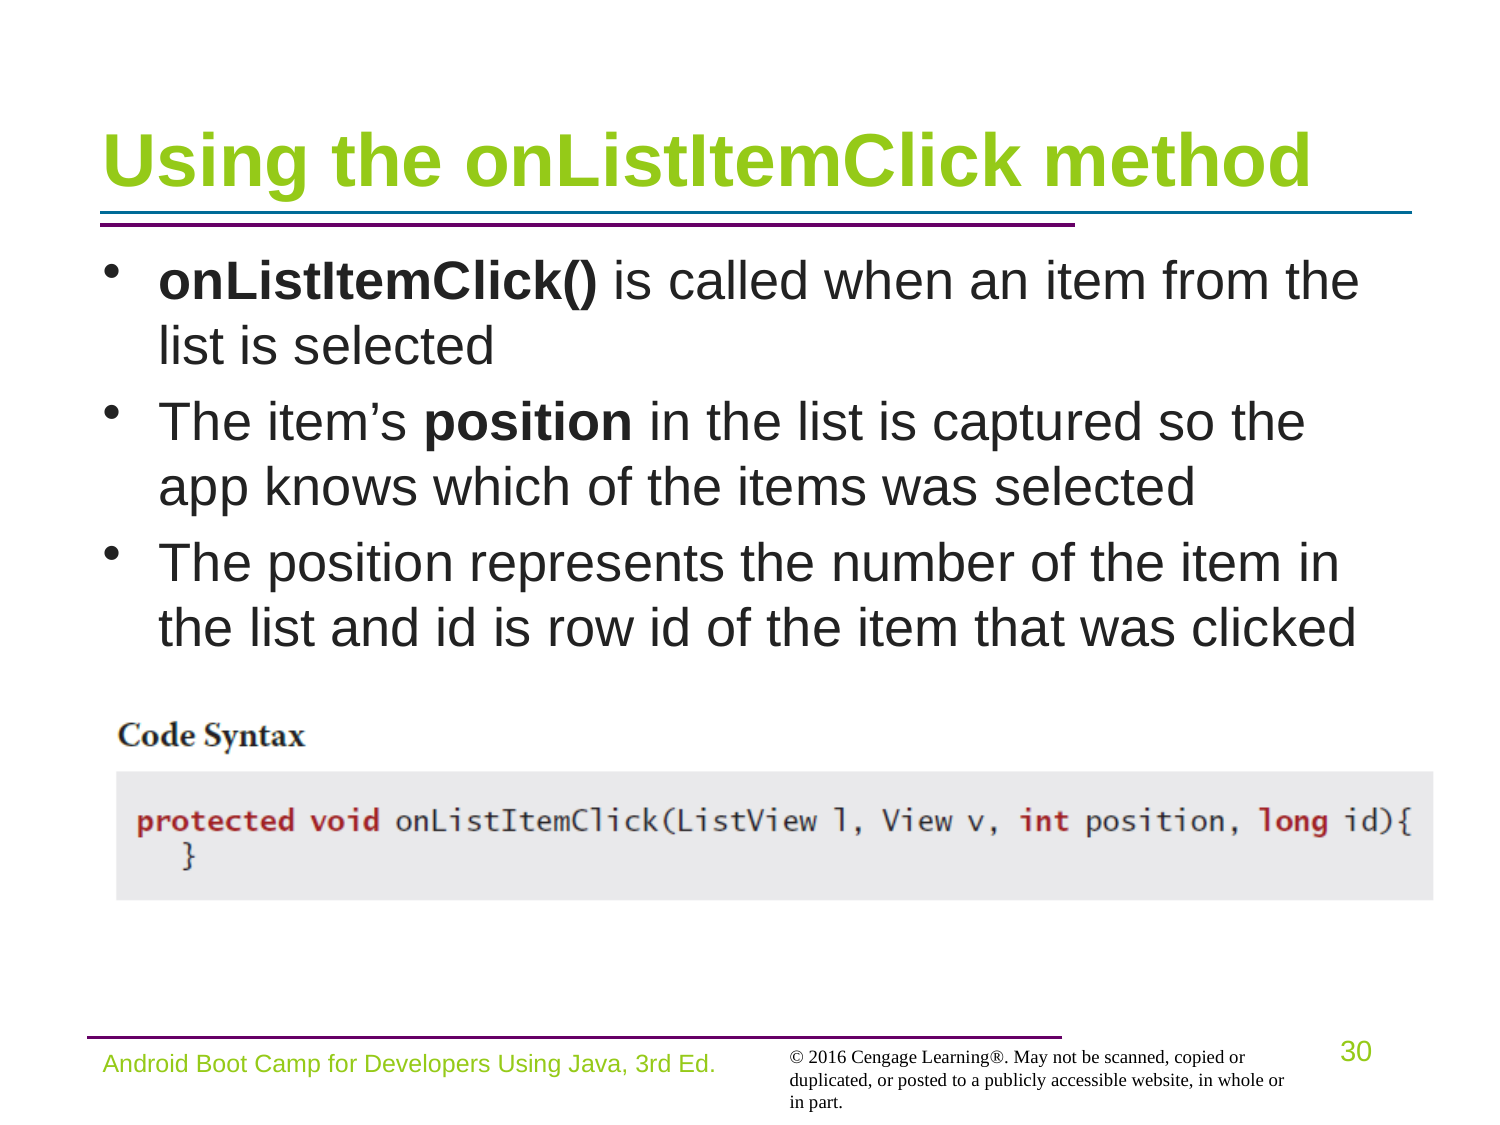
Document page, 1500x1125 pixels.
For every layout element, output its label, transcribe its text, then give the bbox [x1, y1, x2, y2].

picture [104, 712, 1457, 935]
title Using the onListItemClick method [87, 62, 1500, 251]
list onListItemClick() is called when an item from the list is selected The item’s position in the list is captured so the app knows which of the items was selected The position represents the number of the item in the list and id is row id of the item that was clicked [87, 237, 1413, 976]
footer Android Boot Camp for Developers Using Java, 3rd Ed. [87, 1025, 988, 1100]
slide_number 30 [1074, 1025, 1388, 1100]
